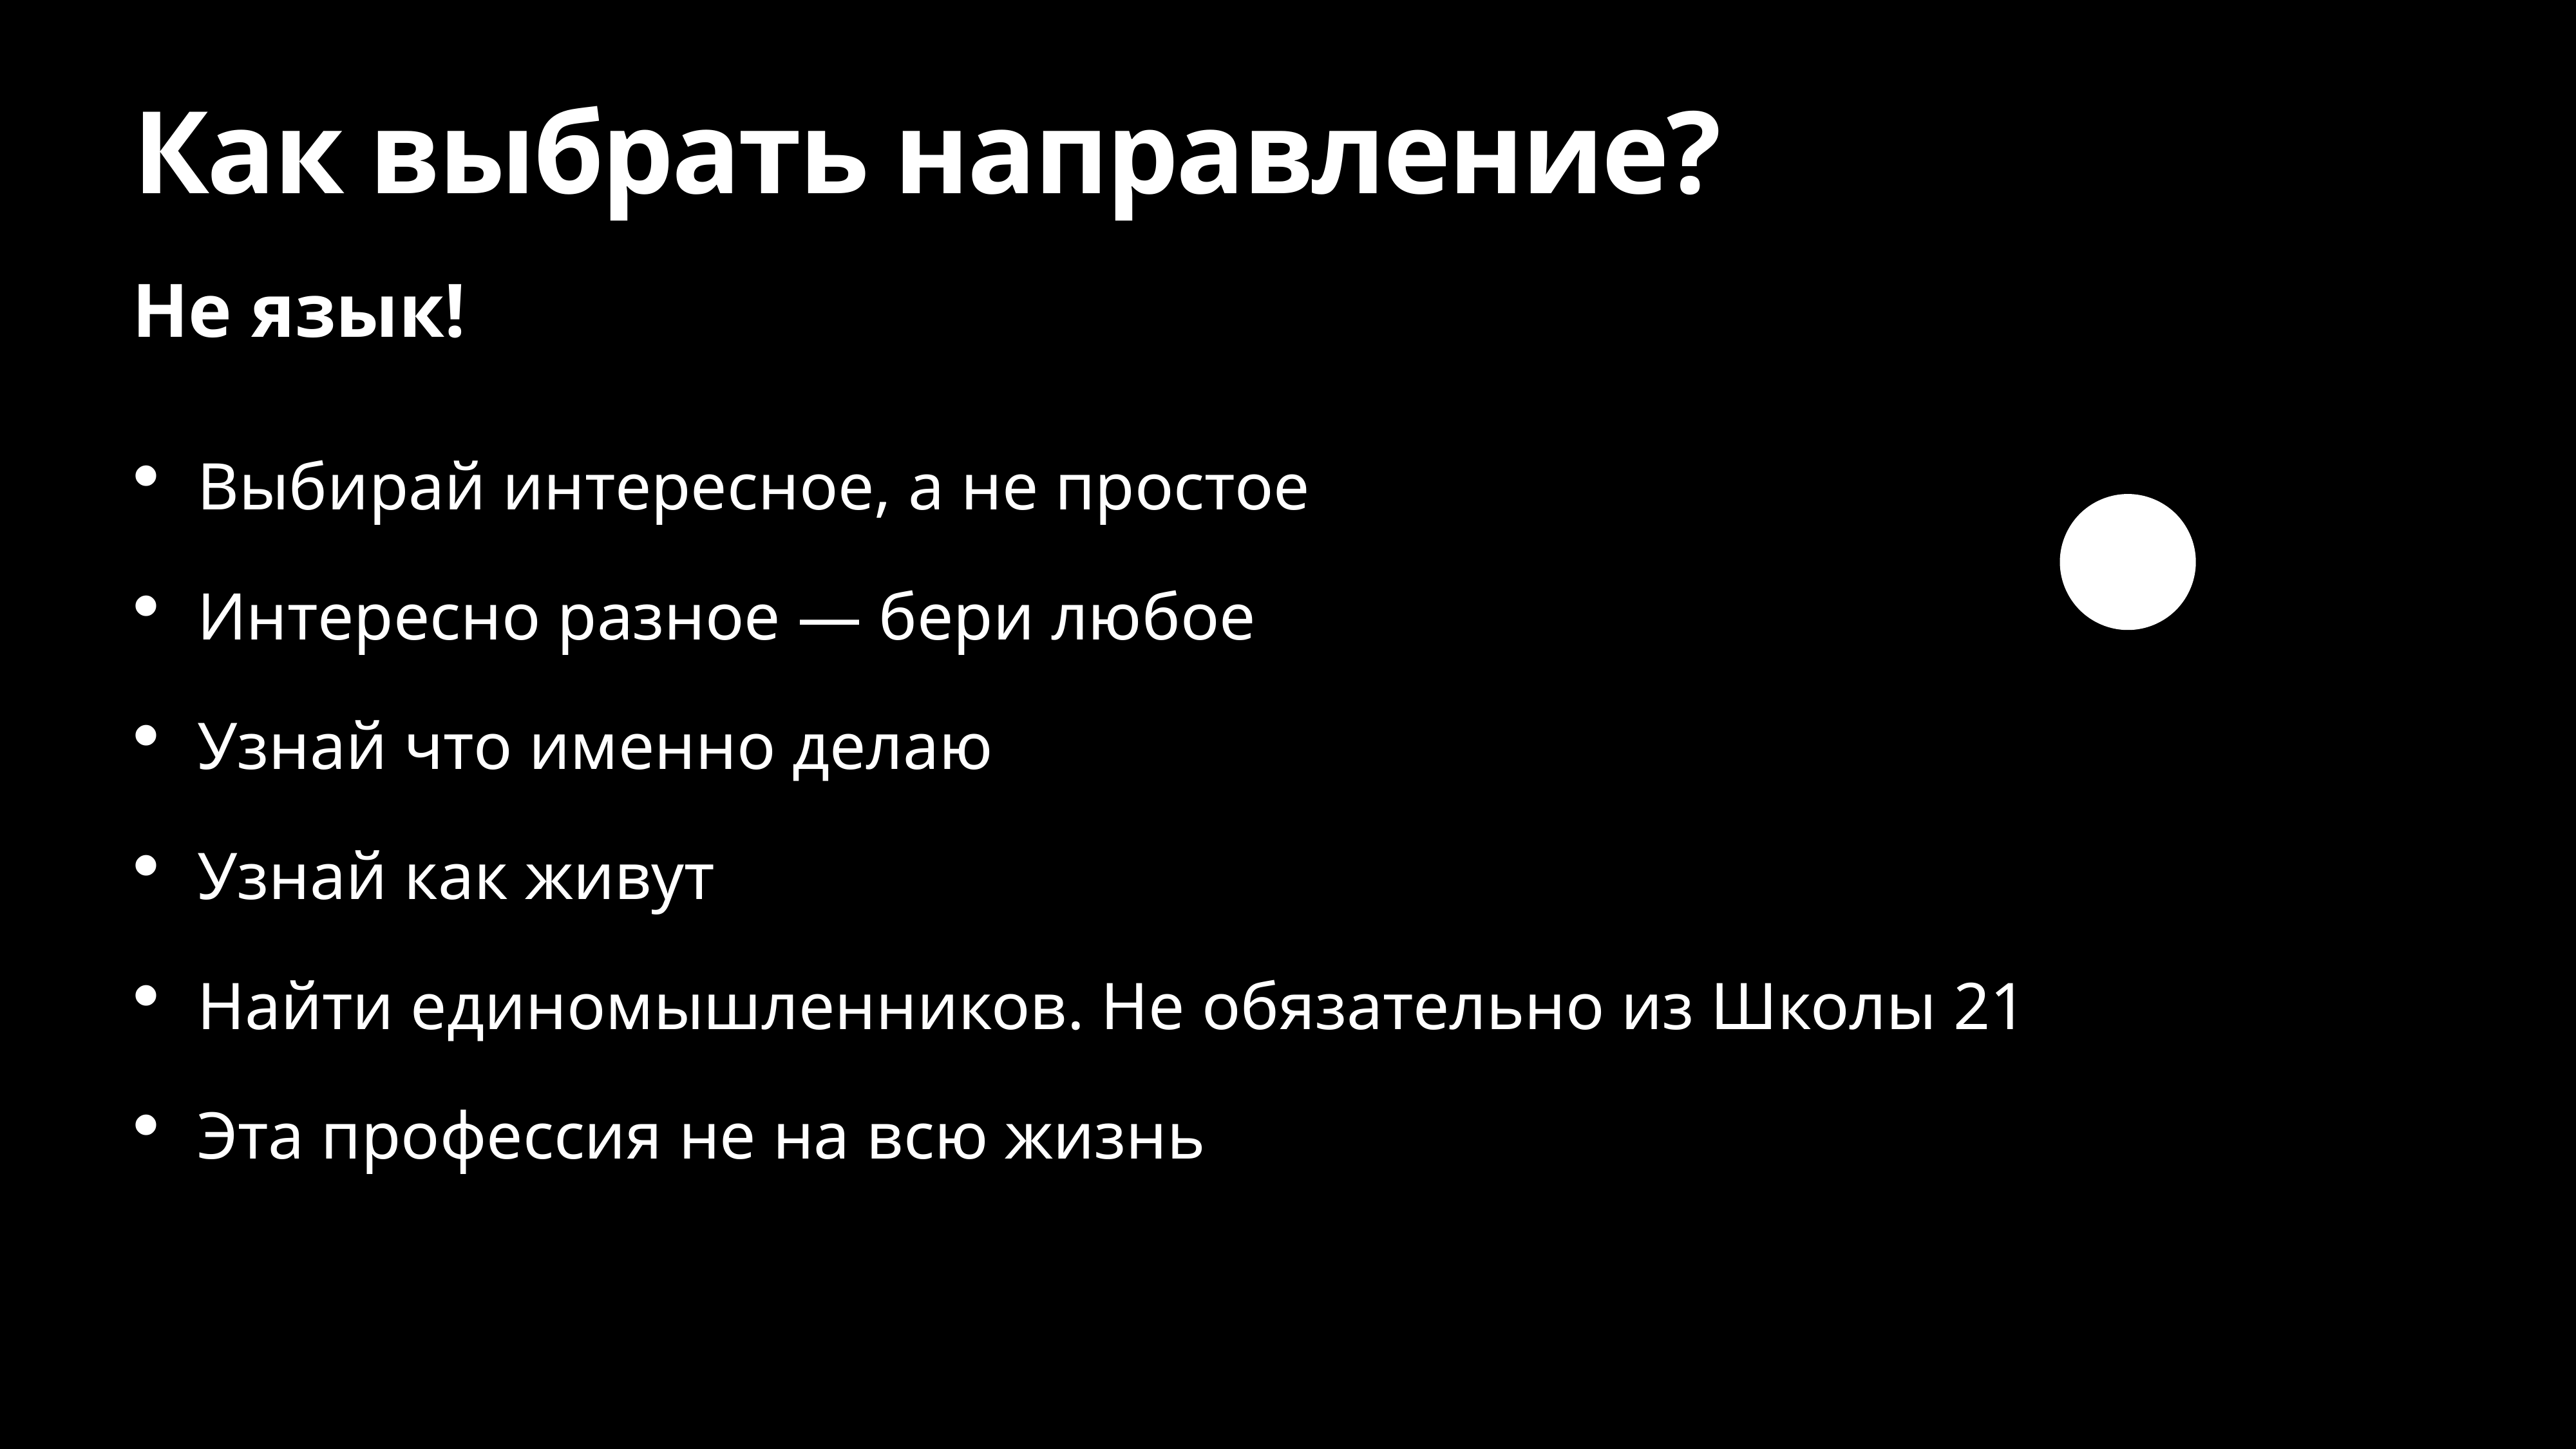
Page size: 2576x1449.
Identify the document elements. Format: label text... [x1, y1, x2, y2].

list Выбирай интересное, а не простое Интересно разное — бери любое Узнай что именно делаю Узнай как живут Найти единомышленников. Не обязательно из Школы 21 Эта профессия не на всю жизнь [127, 448, 2449, 1321]
list Не язык! [127, 258, 2449, 358]
title Как выбрать направление? [127, 100, 2449, 252]
text_box [2060, 494, 2196, 630]
